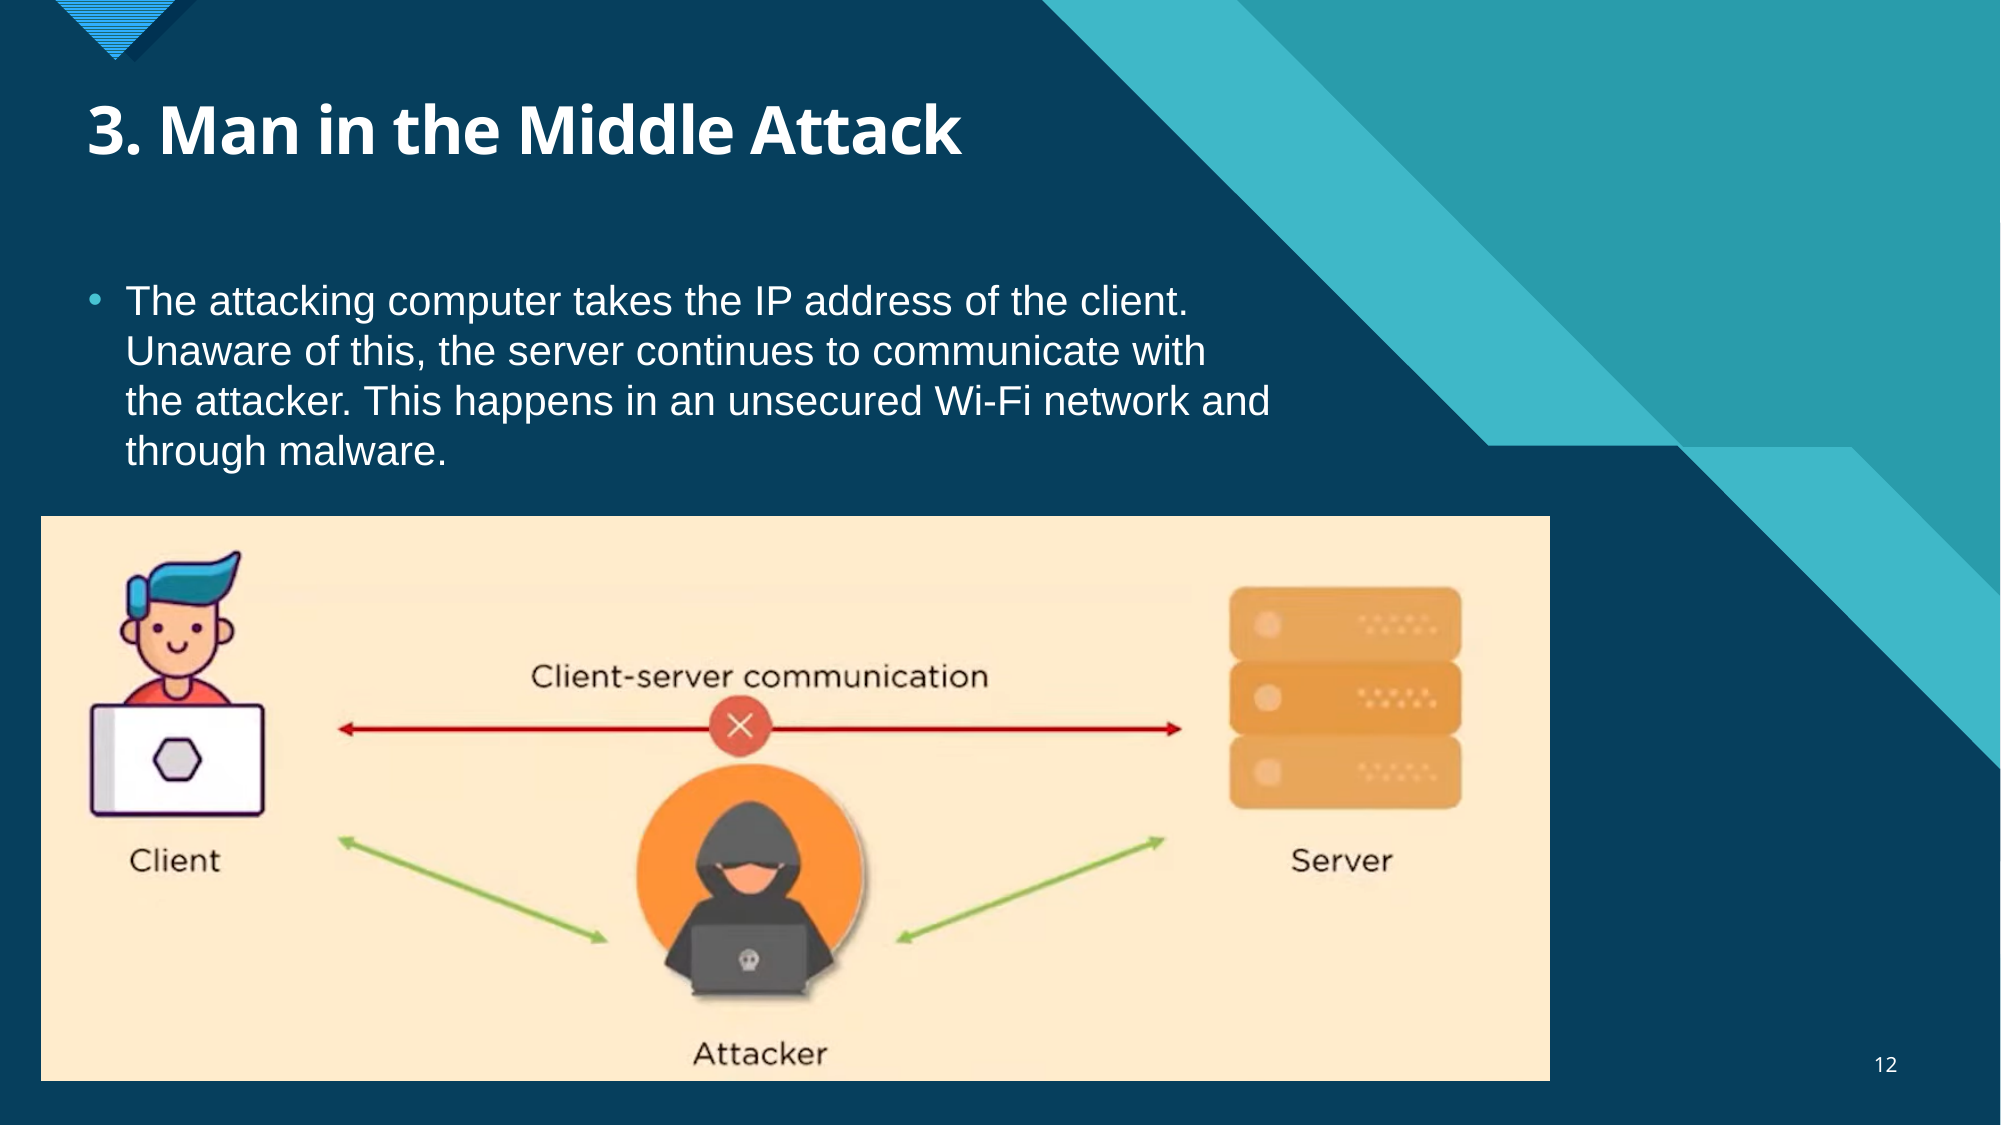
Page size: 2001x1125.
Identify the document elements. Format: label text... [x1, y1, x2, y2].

list The attacking computer takes the IP address of the client. Unaware of this, the server continues to communicate with the attacker. This happens in an unsecured Wi-Fi network and through malware. [72, 266, 1292, 516]
picture [42, 517, 1549, 1080]
title 3. Man in the Middle Attack [72, 89, 1913, 177]
slide_number 12 [1845, 1035, 1913, 1096]
